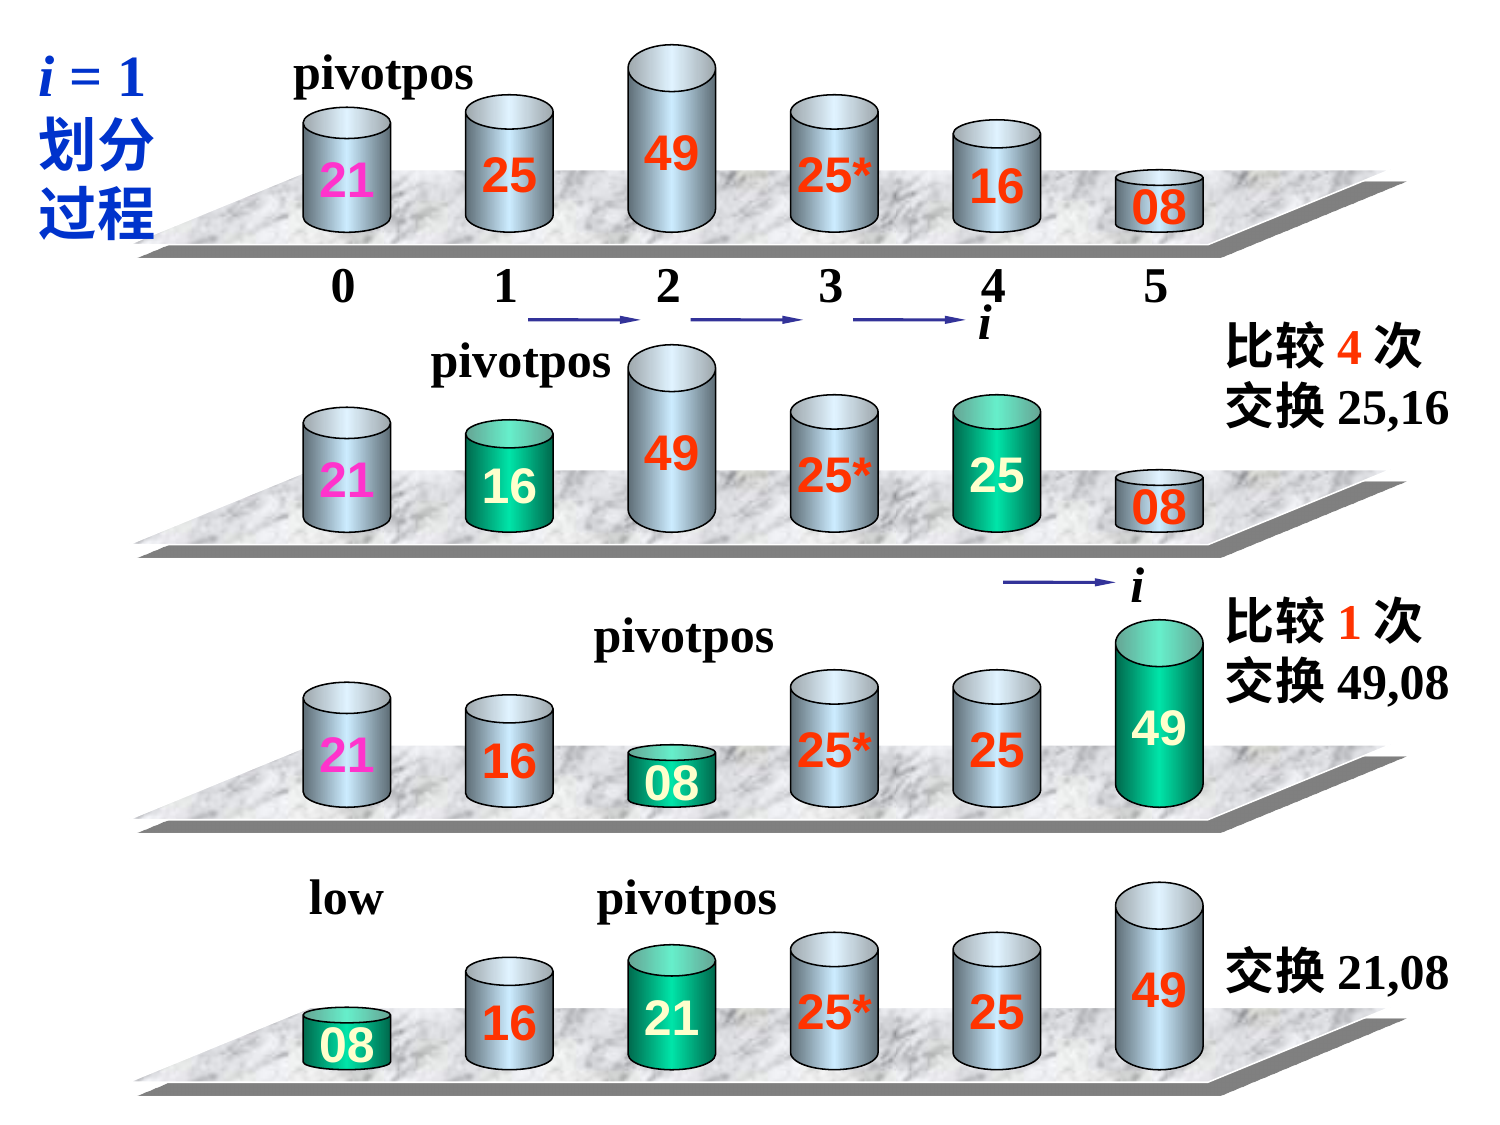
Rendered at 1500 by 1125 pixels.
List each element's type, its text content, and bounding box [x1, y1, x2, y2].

text_box 49 [1115, 882, 1204, 1070]
text_box low pivotpos [294, 857, 793, 932]
text_box 21 [628, 944, 716, 1070]
text_box 16 [465, 419, 554, 533]
text_box 08 [1115, 469, 1204, 533]
text_box pivotpos [278, 32, 489, 107]
text_box 08 [628, 744, 716, 808]
text_box 49 [628, 44, 716, 233]
text_box 16 [953, 119, 1041, 233]
text_box i [1115, 544, 1160, 620]
text_box 0 1 2 3 4 5 [315, 244, 1183, 320]
text_box 21 [303, 682, 391, 808]
text_box 16 [465, 694, 554, 808]
text_box [1003, 578, 1115, 587]
text_box [231, 169, 1391, 245]
text_box 比较4次 交换25,16 [1210, 307, 1465, 442]
text_box 08 [1115, 169, 1204, 233]
text_box 16 [465, 957, 554, 1070]
text_box [853, 315, 963, 324]
text_box [619, 315, 641, 323]
text_box 08 [303, 1007, 391, 1070]
text_box 25* [790, 669, 879, 808]
text_box pivotpos [578, 594, 790, 670]
text_box [128, 1007, 1391, 1083]
text_box [690, 315, 804, 324]
text_box 25* [790, 932, 879, 1070]
text_box 25 [953, 394, 1041, 533]
text_box i [963, 282, 1007, 357]
text_box 25 [953, 932, 1041, 1070]
text_box [128, 469, 1391, 545]
text_box [128, 744, 1391, 820]
text_box 25* [790, 394, 879, 533]
text_box 25 [465, 94, 554, 233]
text_box 25* [790, 94, 879, 233]
text_box 交换21,08 [1210, 932, 1465, 1007]
text_box 比较1次 交换49,08 [1210, 582, 1465, 717]
text_box i = 1 划分 过程 [24, 30, 231, 255]
text_box 49 [628, 344, 716, 533]
text_box 25 [953, 669, 1041, 808]
text_box 21 [303, 107, 391, 233]
text_box 49 [1115, 619, 1204, 808]
text_box 21 [303, 407, 391, 533]
text_box pivotpos [415, 319, 627, 395]
